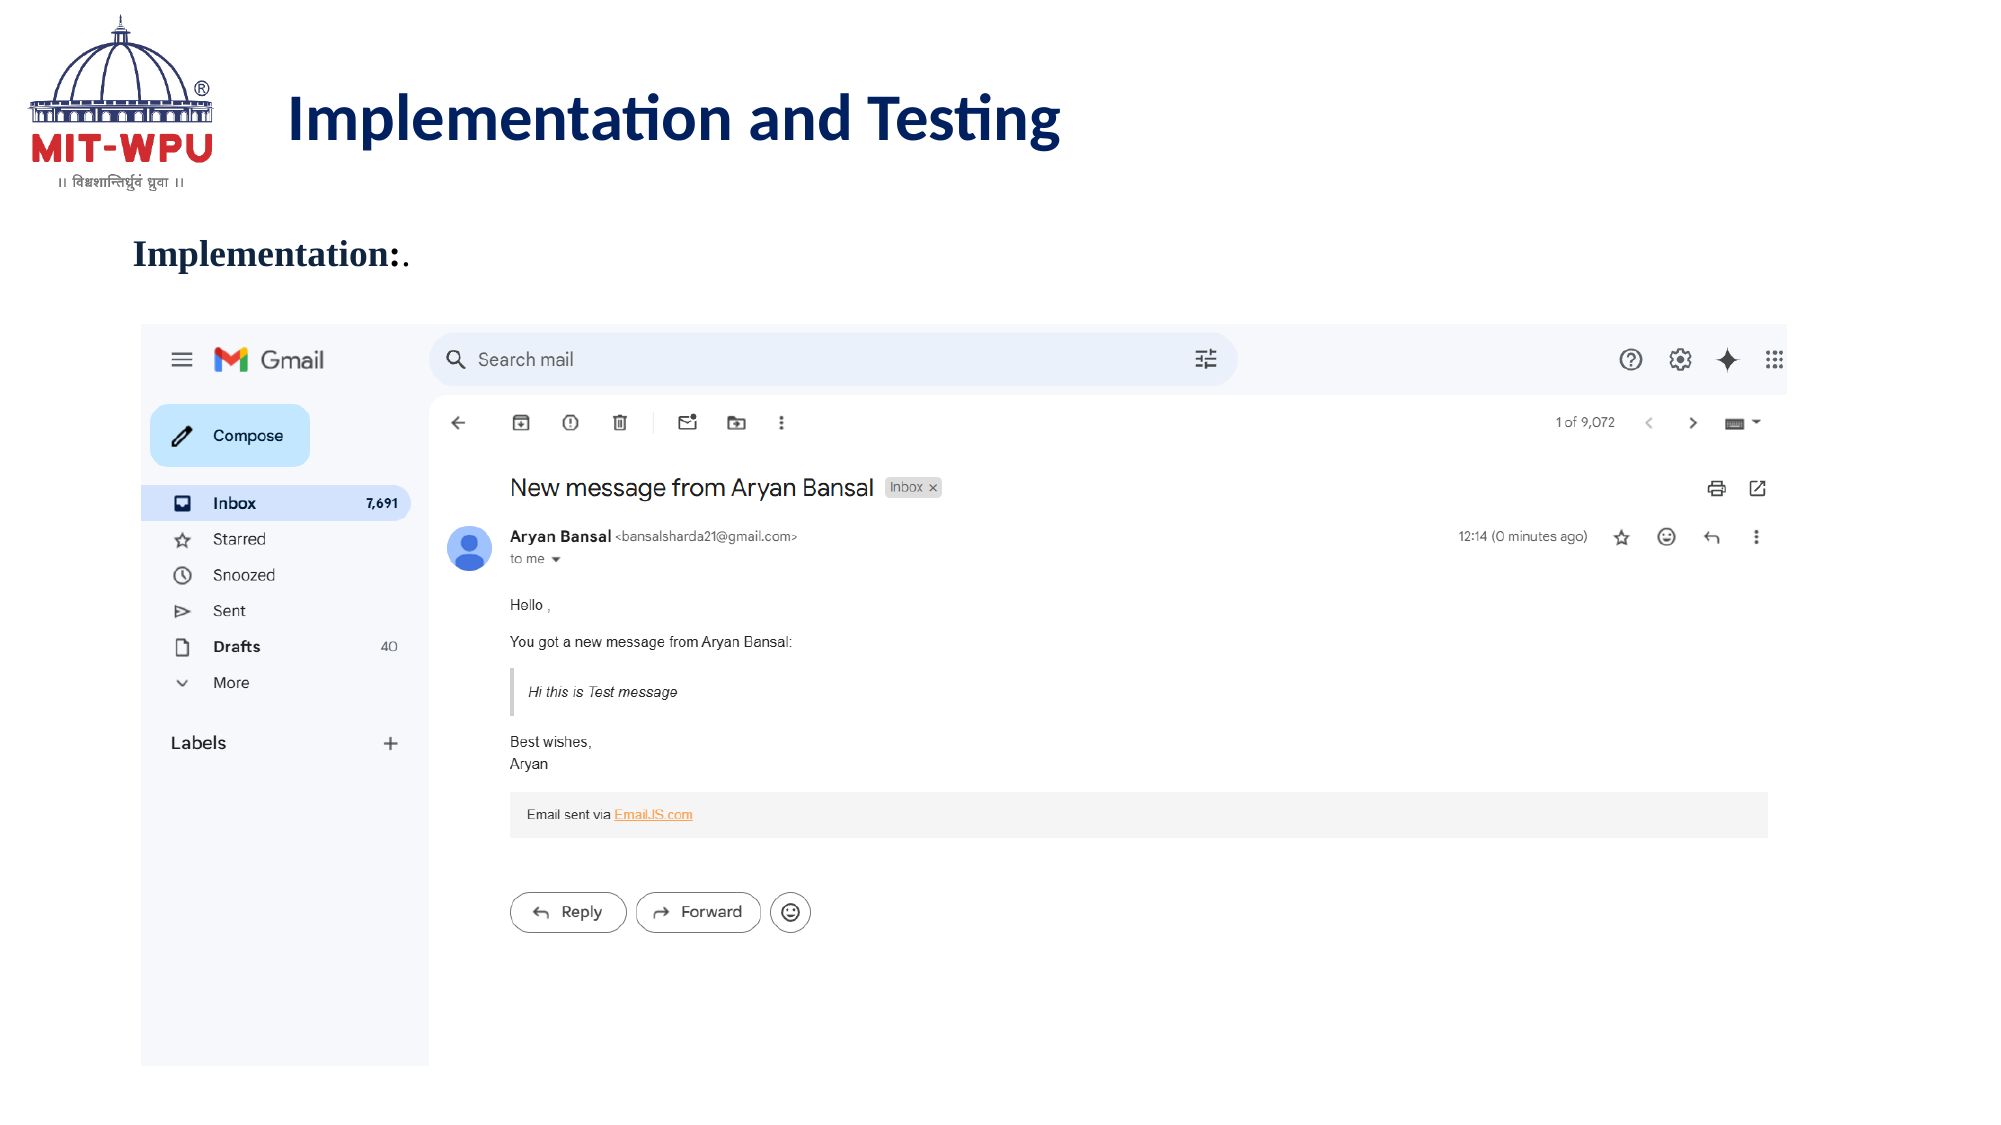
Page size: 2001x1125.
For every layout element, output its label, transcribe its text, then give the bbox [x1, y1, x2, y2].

text_box Implementation:. [122, 218, 1912, 284]
picture [141, 324, 1787, 1067]
text_box Implementation and Testing [280, 72, 1695, 163]
picture [27, 14, 214, 191]
